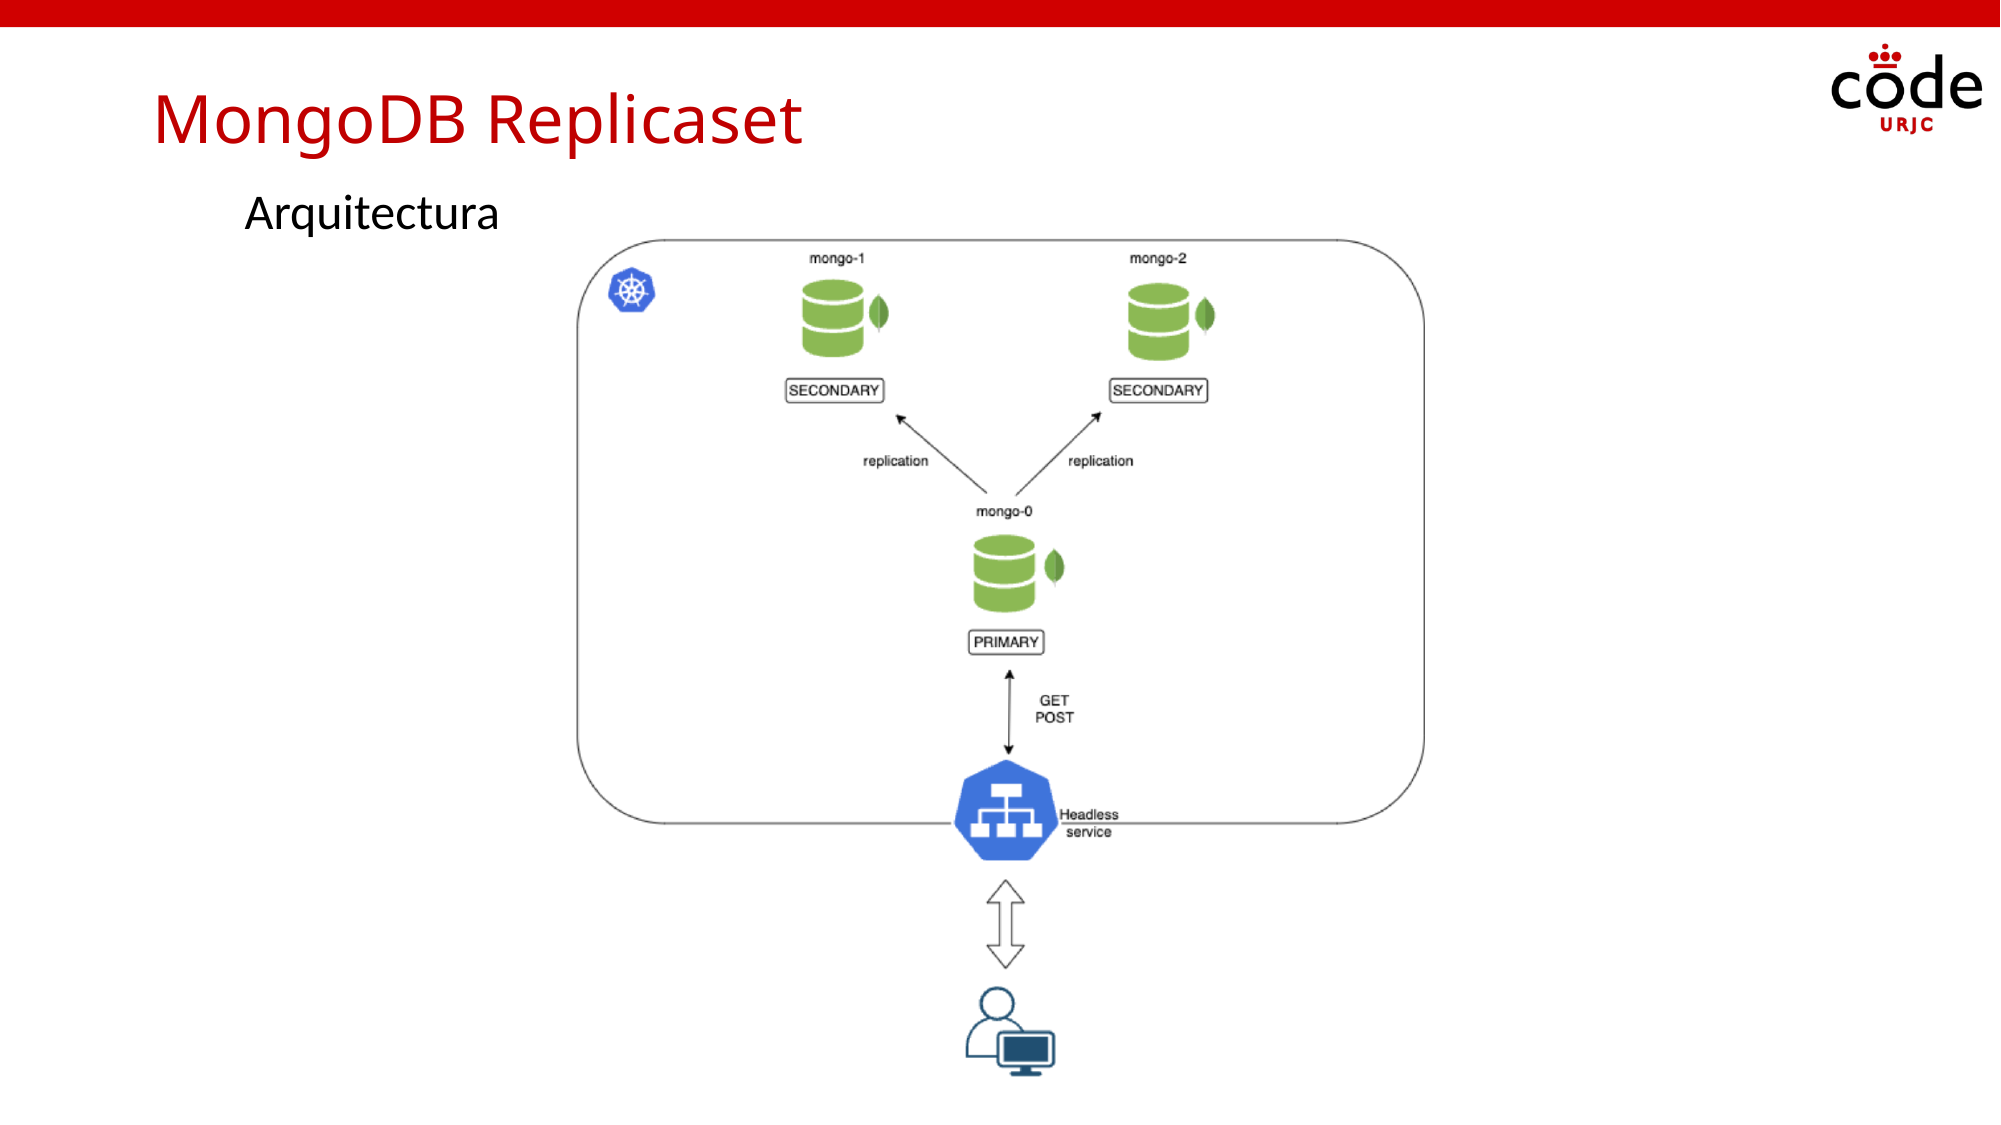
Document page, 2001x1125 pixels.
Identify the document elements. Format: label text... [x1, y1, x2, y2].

picture [1815, 34, 1996, 144]
title MongoDB Replicaset [137, 75, 1537, 166]
text_box [0, 0, 2000, 28]
list Arquitectura [229, 178, 1665, 251]
picture [550, 227, 1450, 1088]
